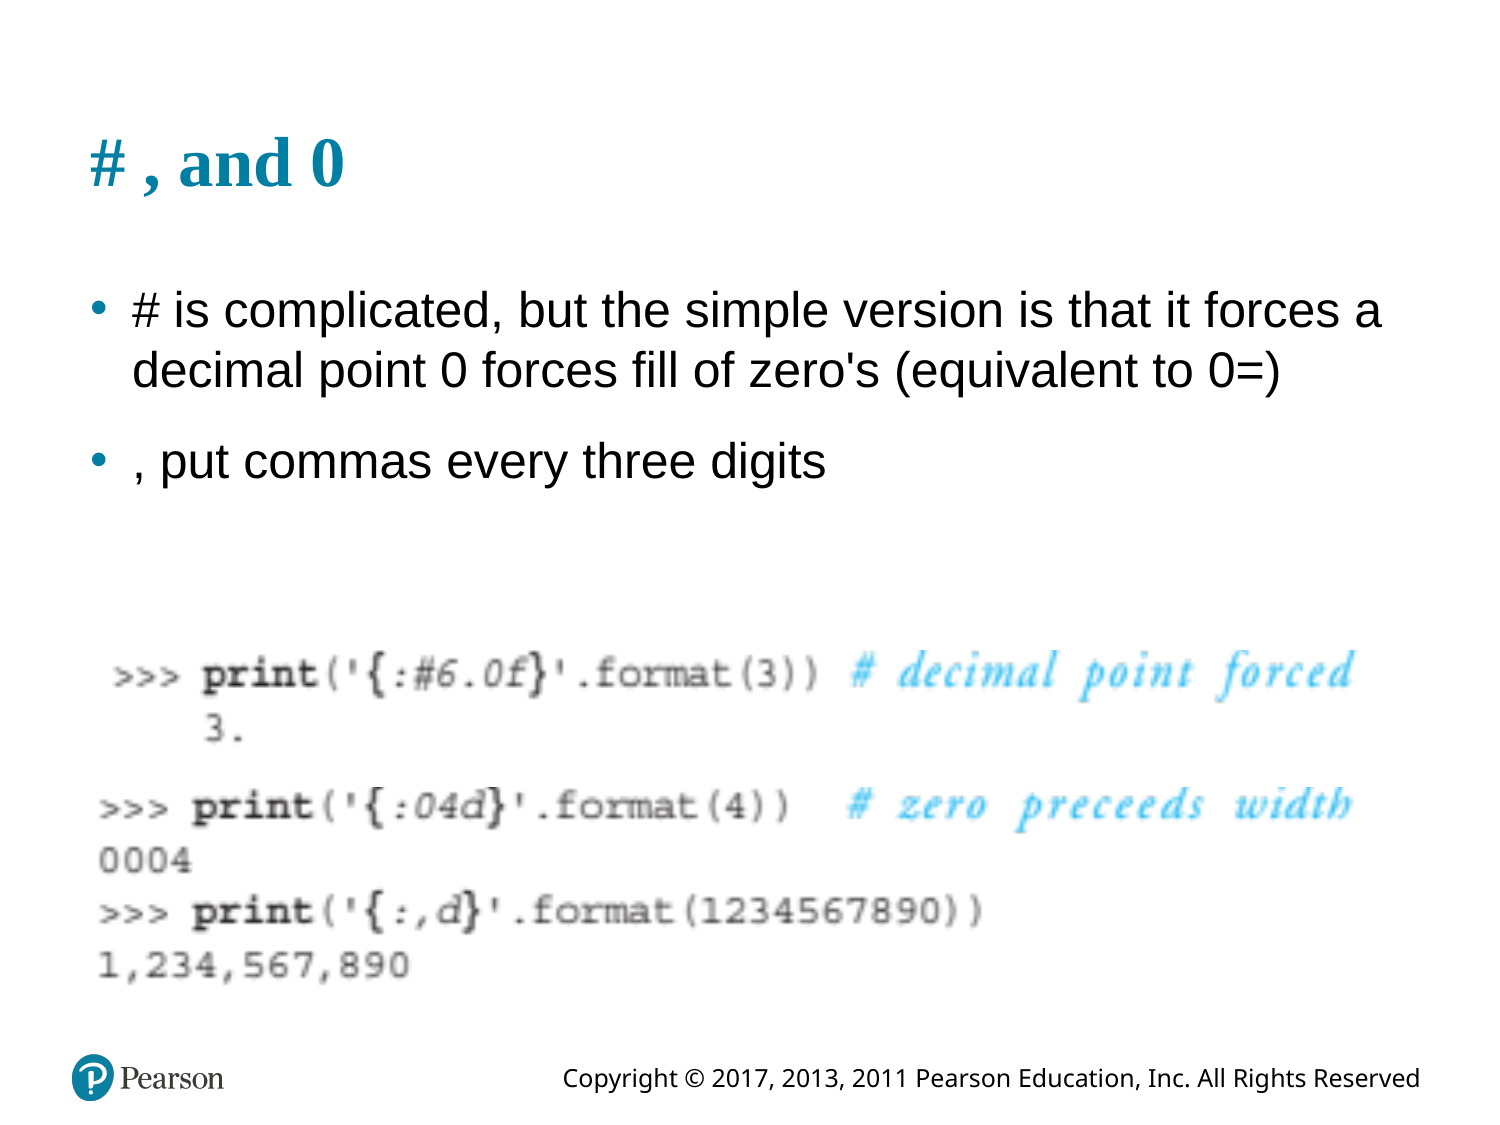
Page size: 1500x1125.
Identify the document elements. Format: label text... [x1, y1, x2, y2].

picture [87, 787, 1376, 986]
title # , and 0 [75, 35, 1425, 216]
picture [87, 649, 1376, 751]
picture [98, 1054, 224, 1101]
picture [72, 1087, 83, 1101]
list # is complicated, but the simple version is that it forces a decimal point 0 forces fill of zero's (equivalent to 0=) , put commas every three digits [75, 262, 1425, 513]
picture [80, 1063, 106, 1088]
picture [72, 1054, 88, 1070]
